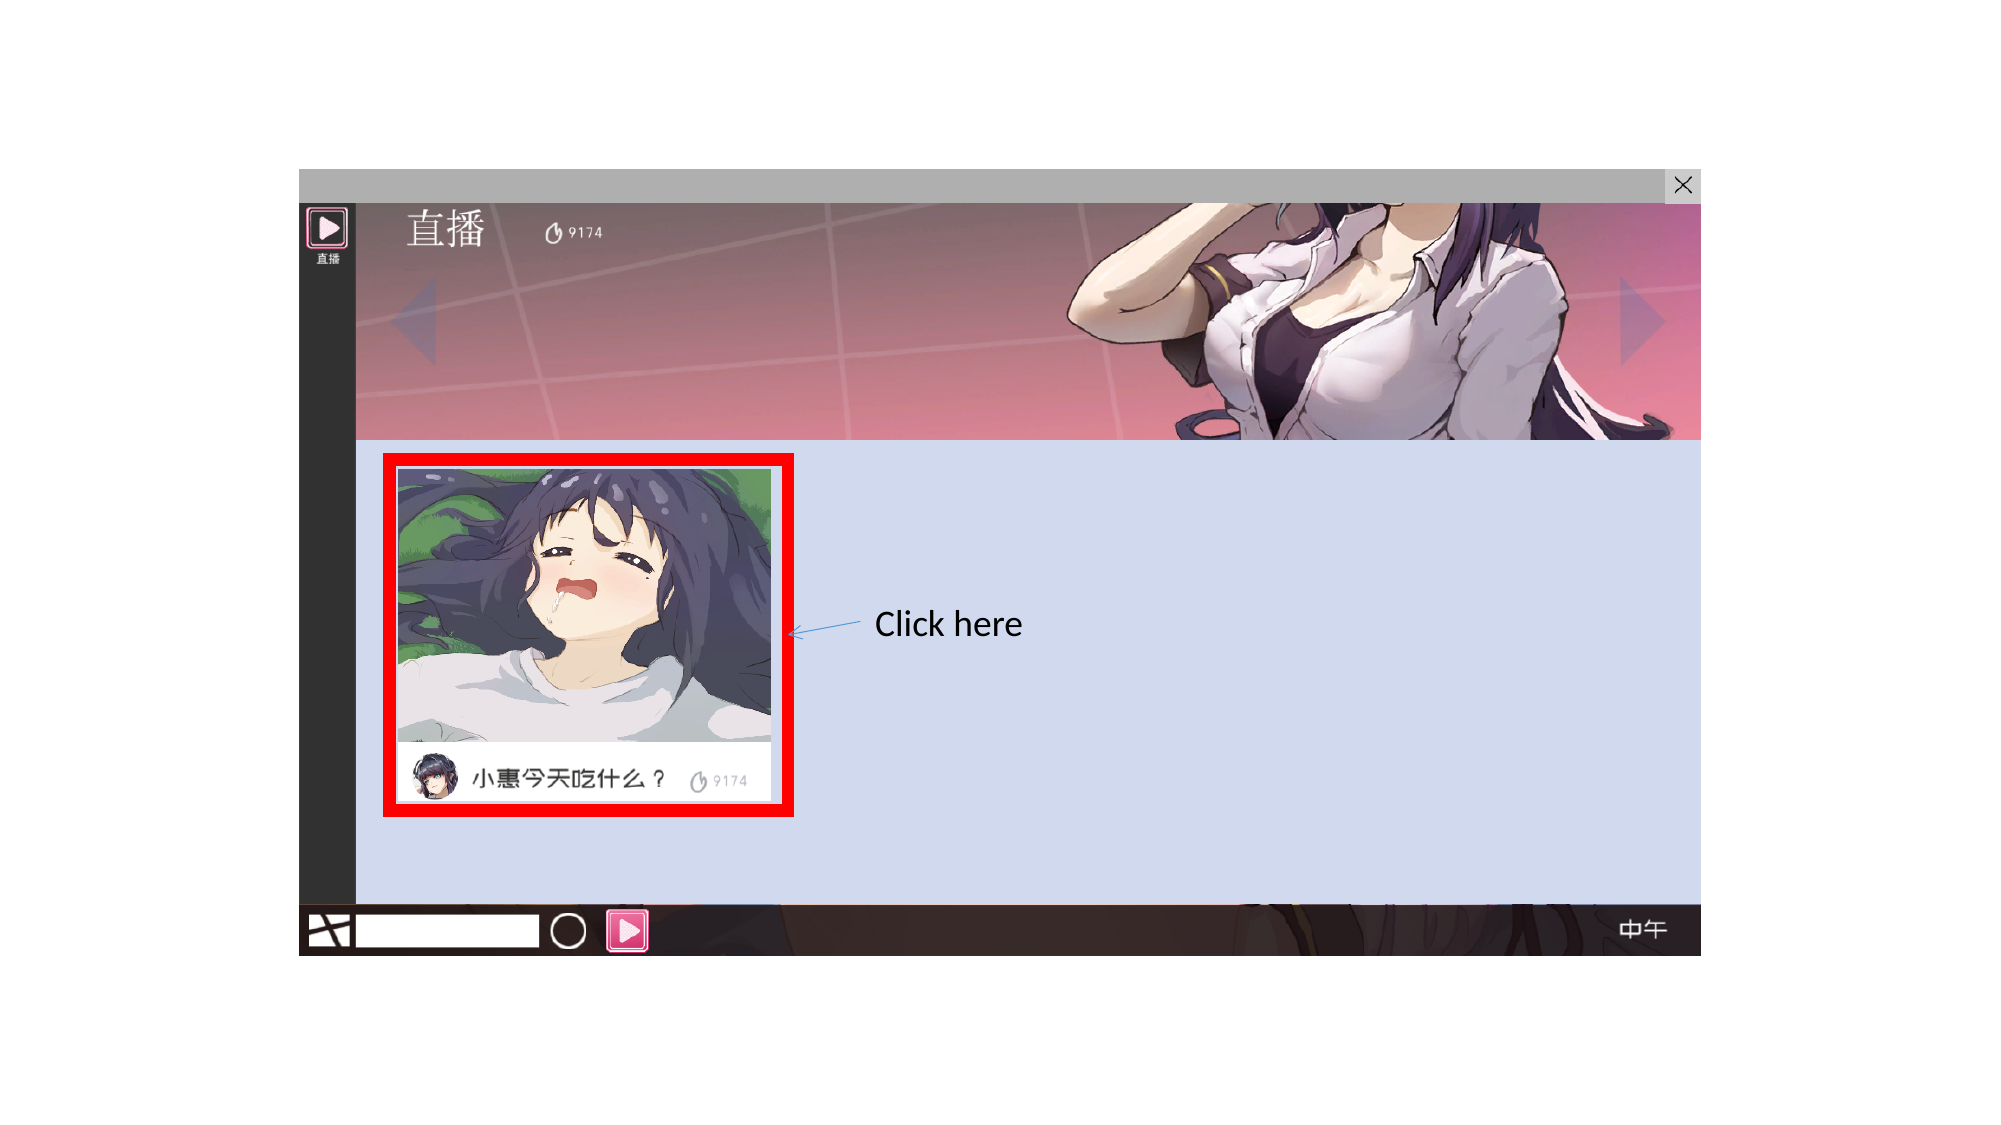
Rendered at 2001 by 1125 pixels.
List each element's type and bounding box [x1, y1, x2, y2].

picture [299, 169, 1701, 956]
text_box [787, 621, 861, 635]
